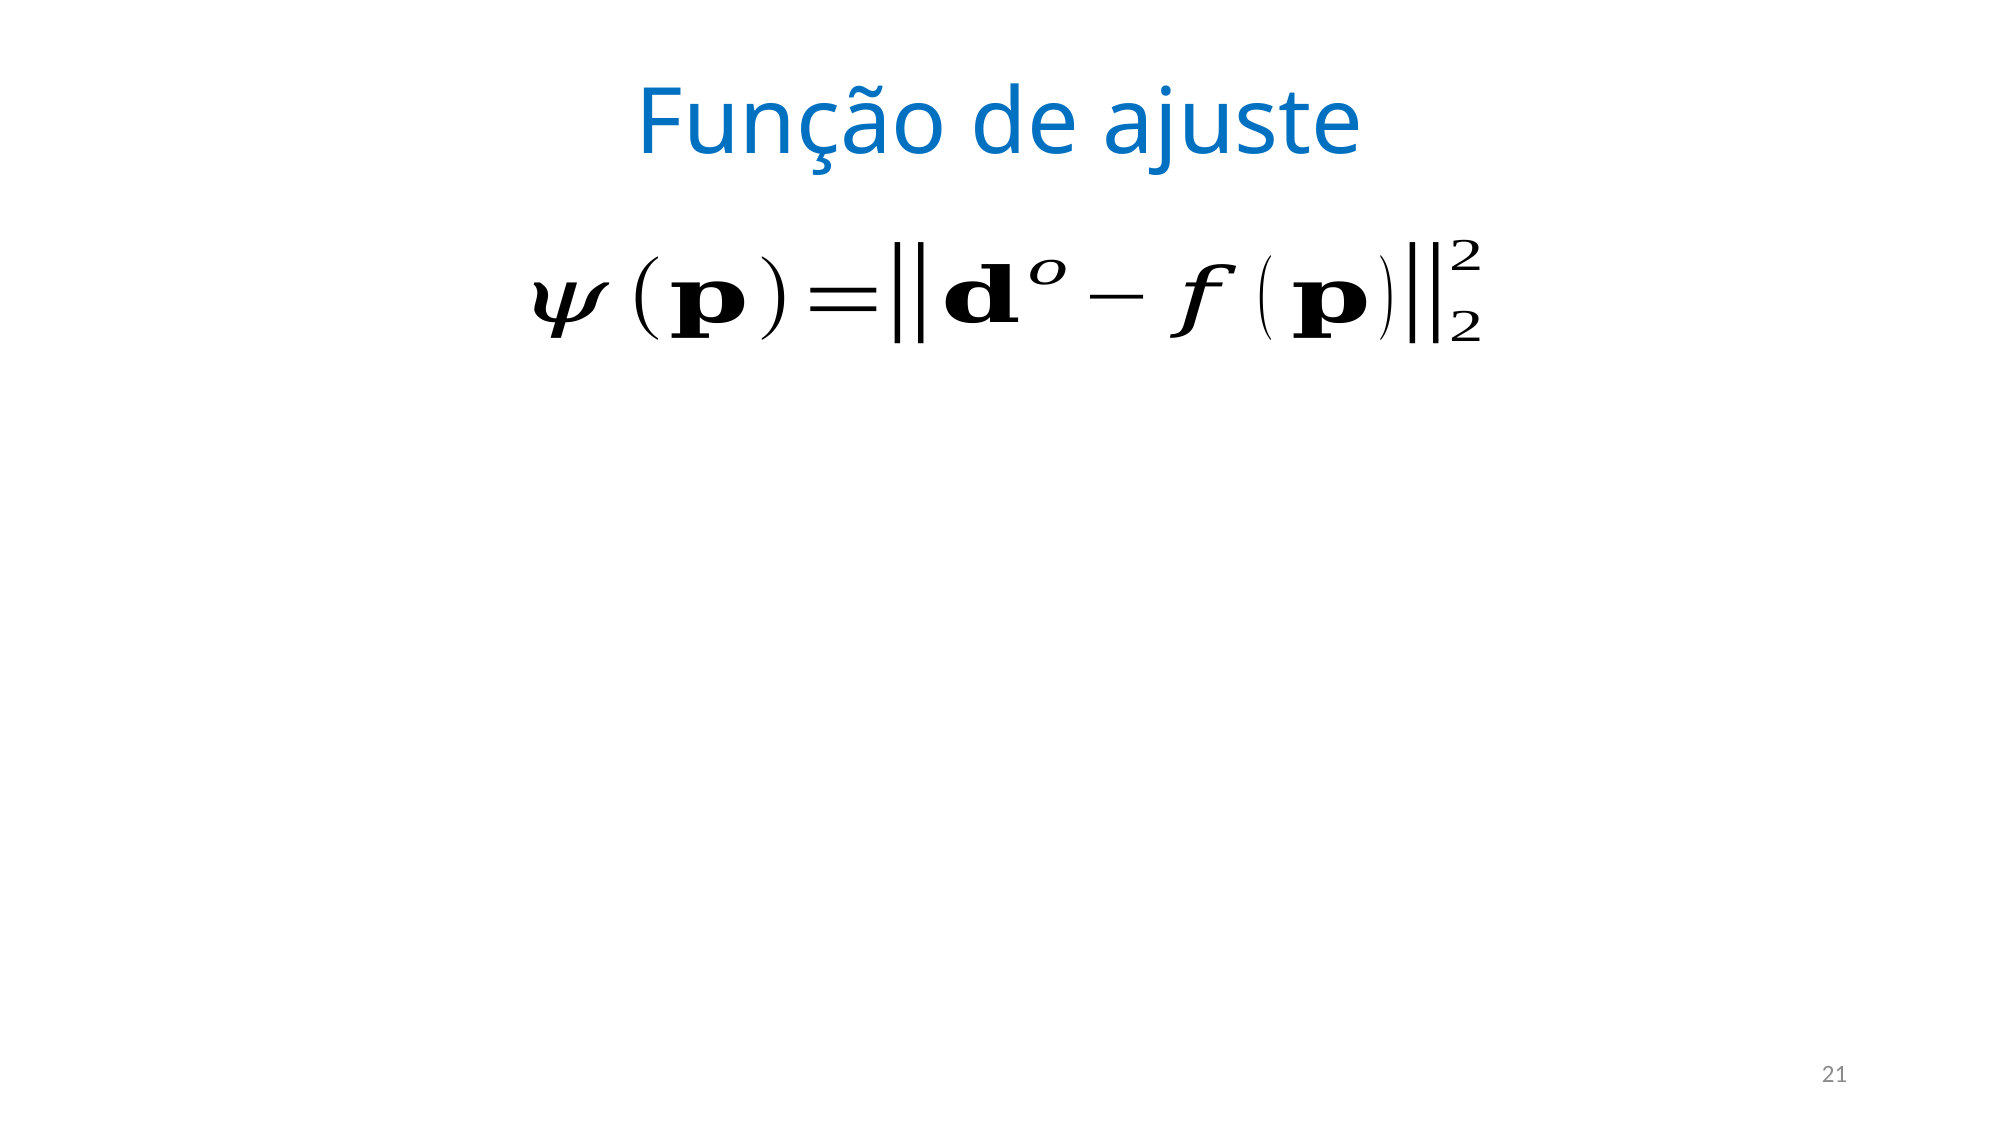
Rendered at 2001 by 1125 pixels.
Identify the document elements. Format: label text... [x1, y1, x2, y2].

text_box Função de ajuste [565, 66, 1435, 172]
slide_number 21 [1412, 1042, 1863, 1103]
